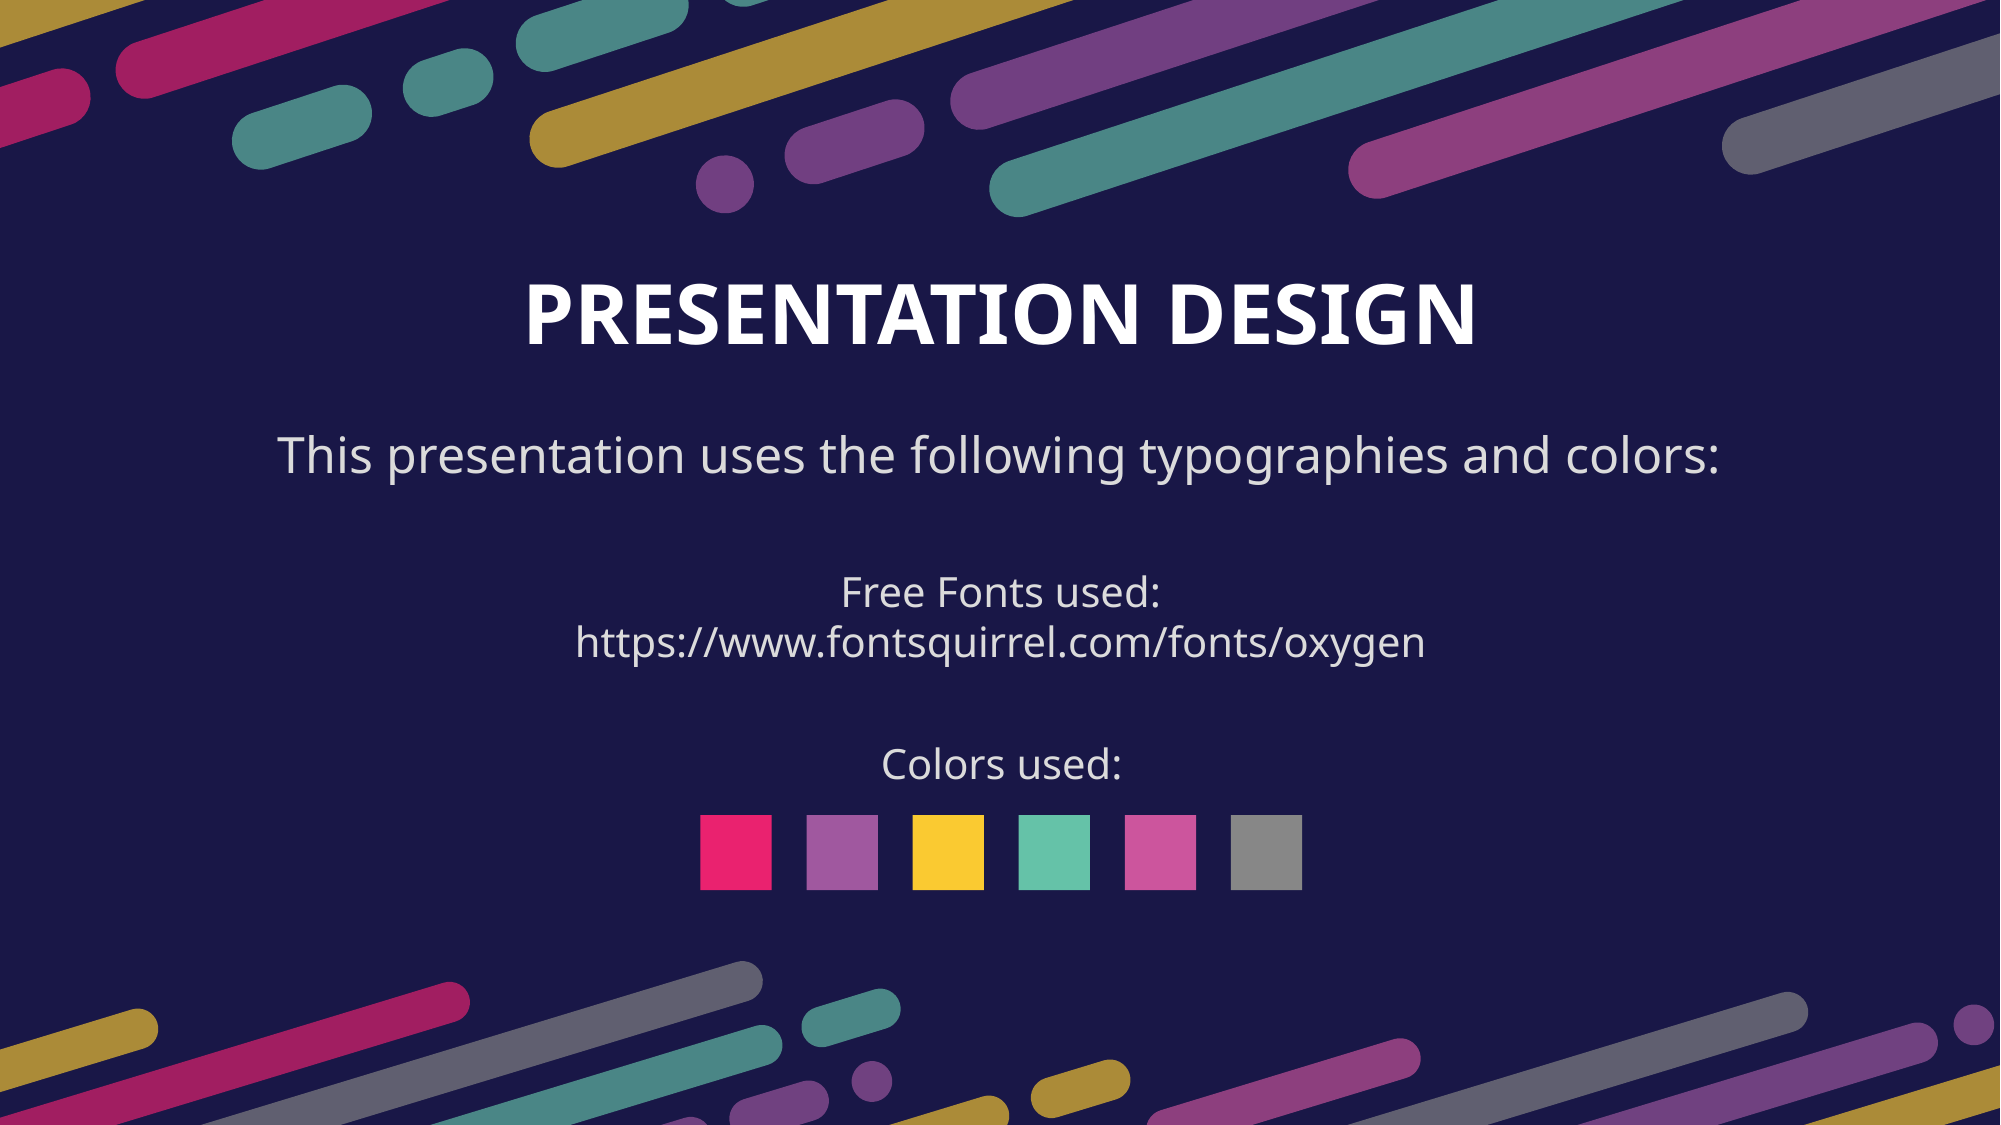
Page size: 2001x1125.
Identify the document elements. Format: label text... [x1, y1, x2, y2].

text_box This presentation uses the following typographies and colors: [263, 415, 1737, 491]
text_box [0, 889, 2000, 1125]
text_box [1230, 814, 1303, 889]
text_box [1018, 814, 1091, 889]
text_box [0, 0, 2000, 314]
text_box [1124, 814, 1197, 889]
text_box Free Fonts used: https://www.fontsquirrel.com/fonts/oxygen [560, 558, 1442, 674]
text_box Colors used: [866, 730, 1138, 796]
text_box PRESENTATION DESIGN [507, 314, 1496, 369]
text_box [805, 814, 879, 889]
text_box [912, 814, 985, 889]
text_box [699, 814, 773, 889]
